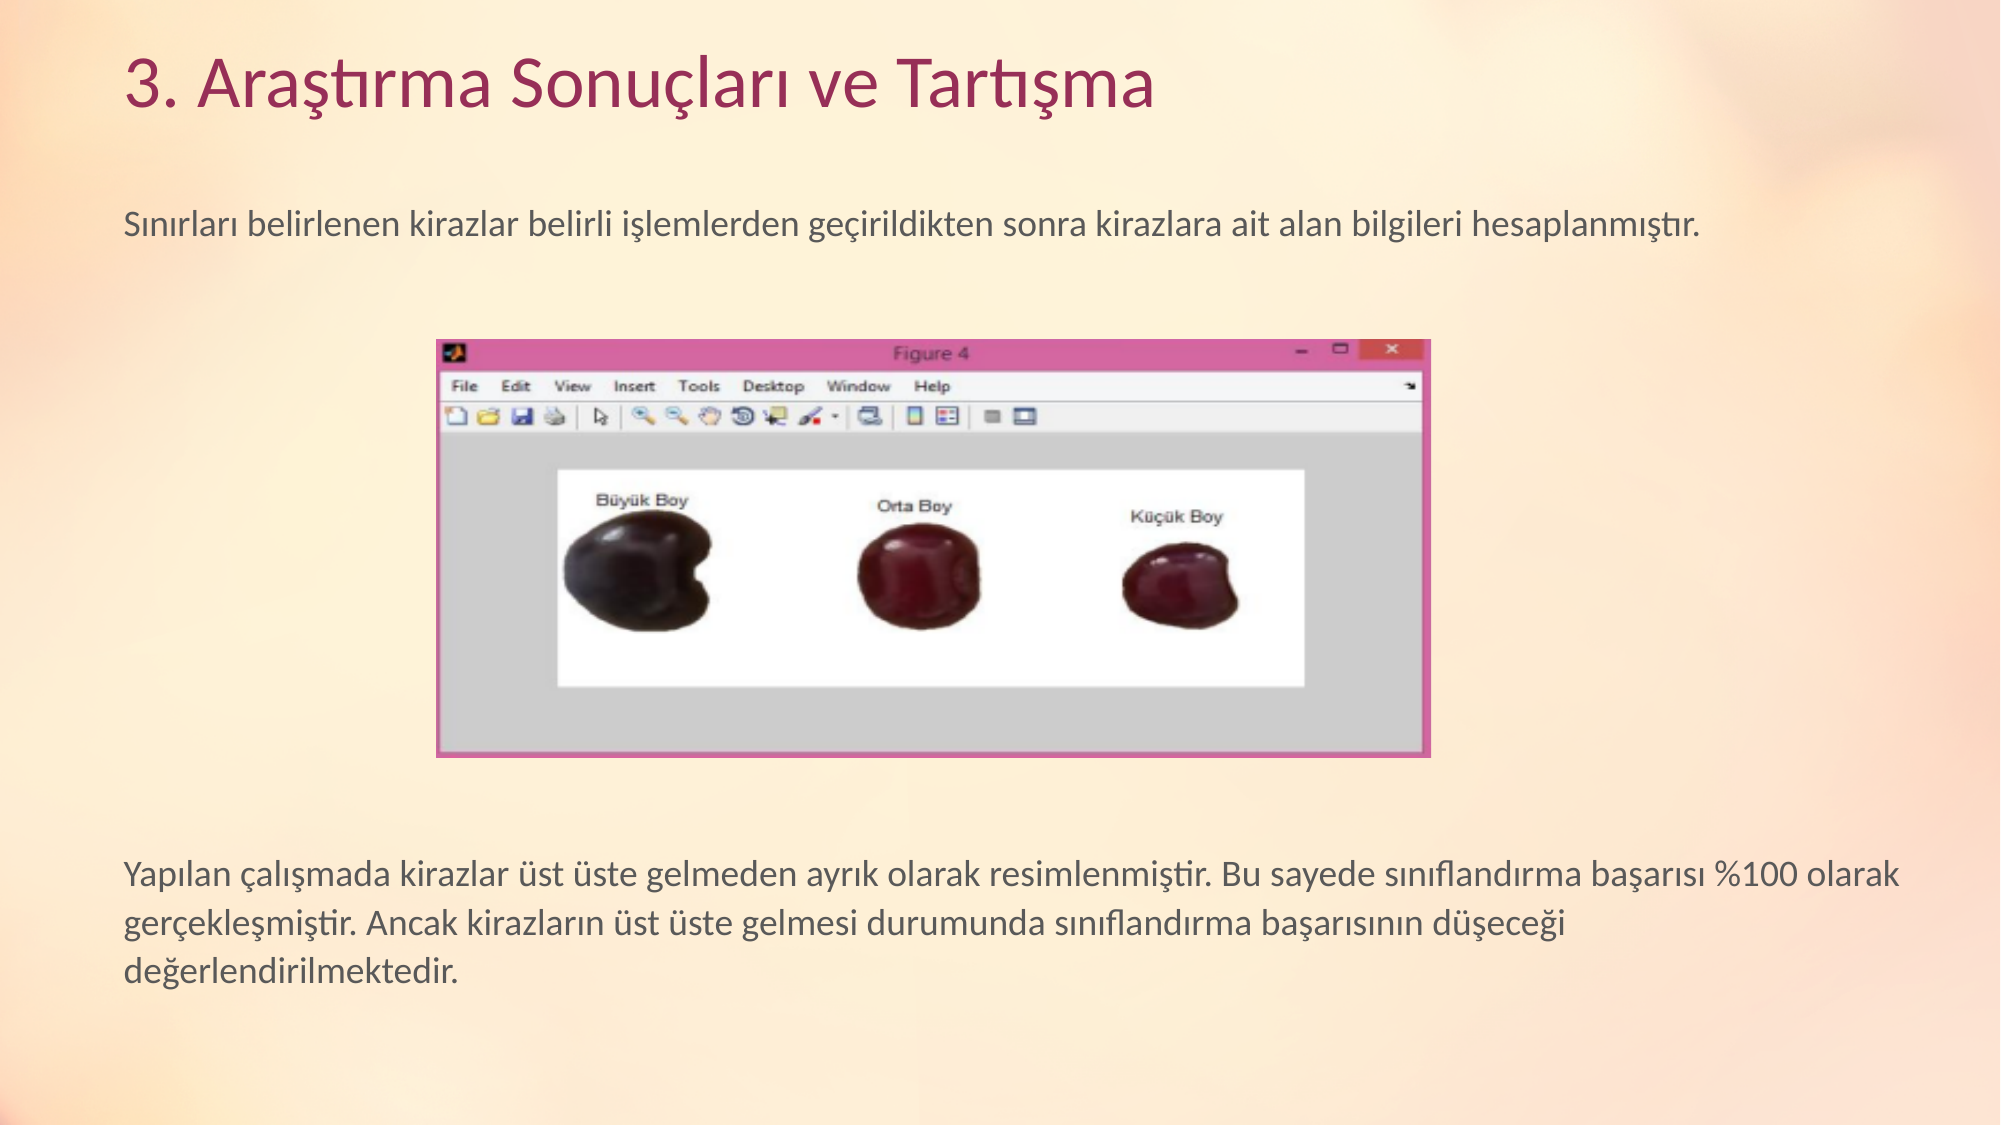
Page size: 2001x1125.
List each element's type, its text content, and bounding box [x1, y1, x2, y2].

text_box Sınırları belirlenen kirazlar belirli işlemlerden geçirildikten sonra kirazlara ait alan bilgileri hesaplanmıştır. [108, 191, 1920, 252]
text_box Yapılan çalışmada kirazlar üst üste gelmeden ayrık olarak resimlenmiştir. Bu sayede sınıflandırma başarısı %100 olarak gerçekleşmiştir. Ancak kirazların üst üste gelmesi durumunda sınıflandırma başarısının düşeceği değerlendirilmektedir. [108, 838, 1920, 999]
picture [0, 0, 2001, 1125]
title 3. Araştırma Sonuçları ve Tartışma [108, 26, 1759, 191]
